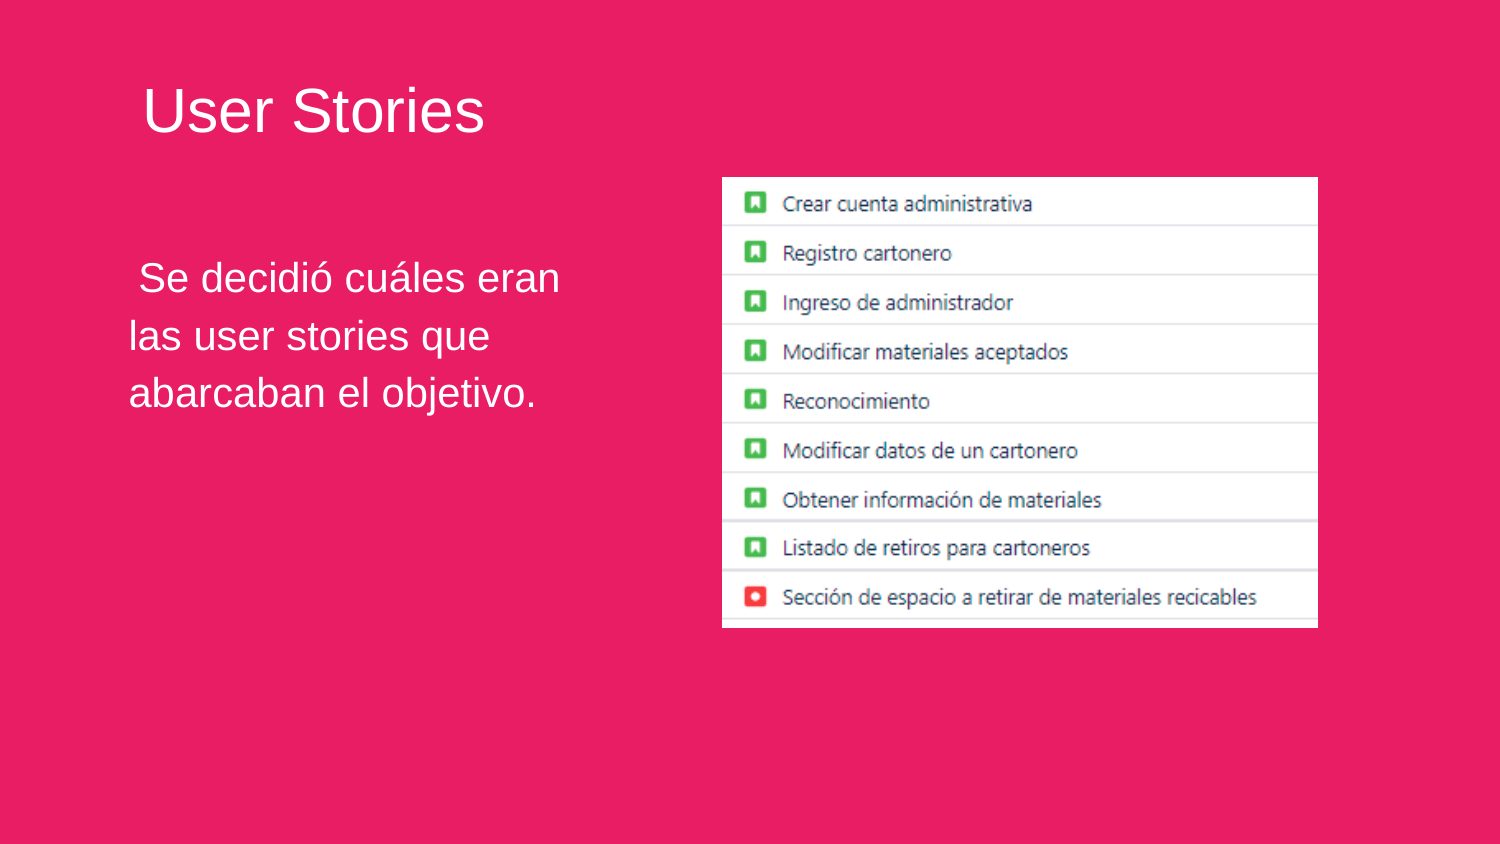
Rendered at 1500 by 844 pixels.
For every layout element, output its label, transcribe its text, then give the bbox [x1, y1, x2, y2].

list Se decidió cuáles eran las user stories que abarcaban el objetivo. [113, 228, 611, 657]
title User Stories [0, 109, 810, 229]
picture [722, 176, 1318, 628]
